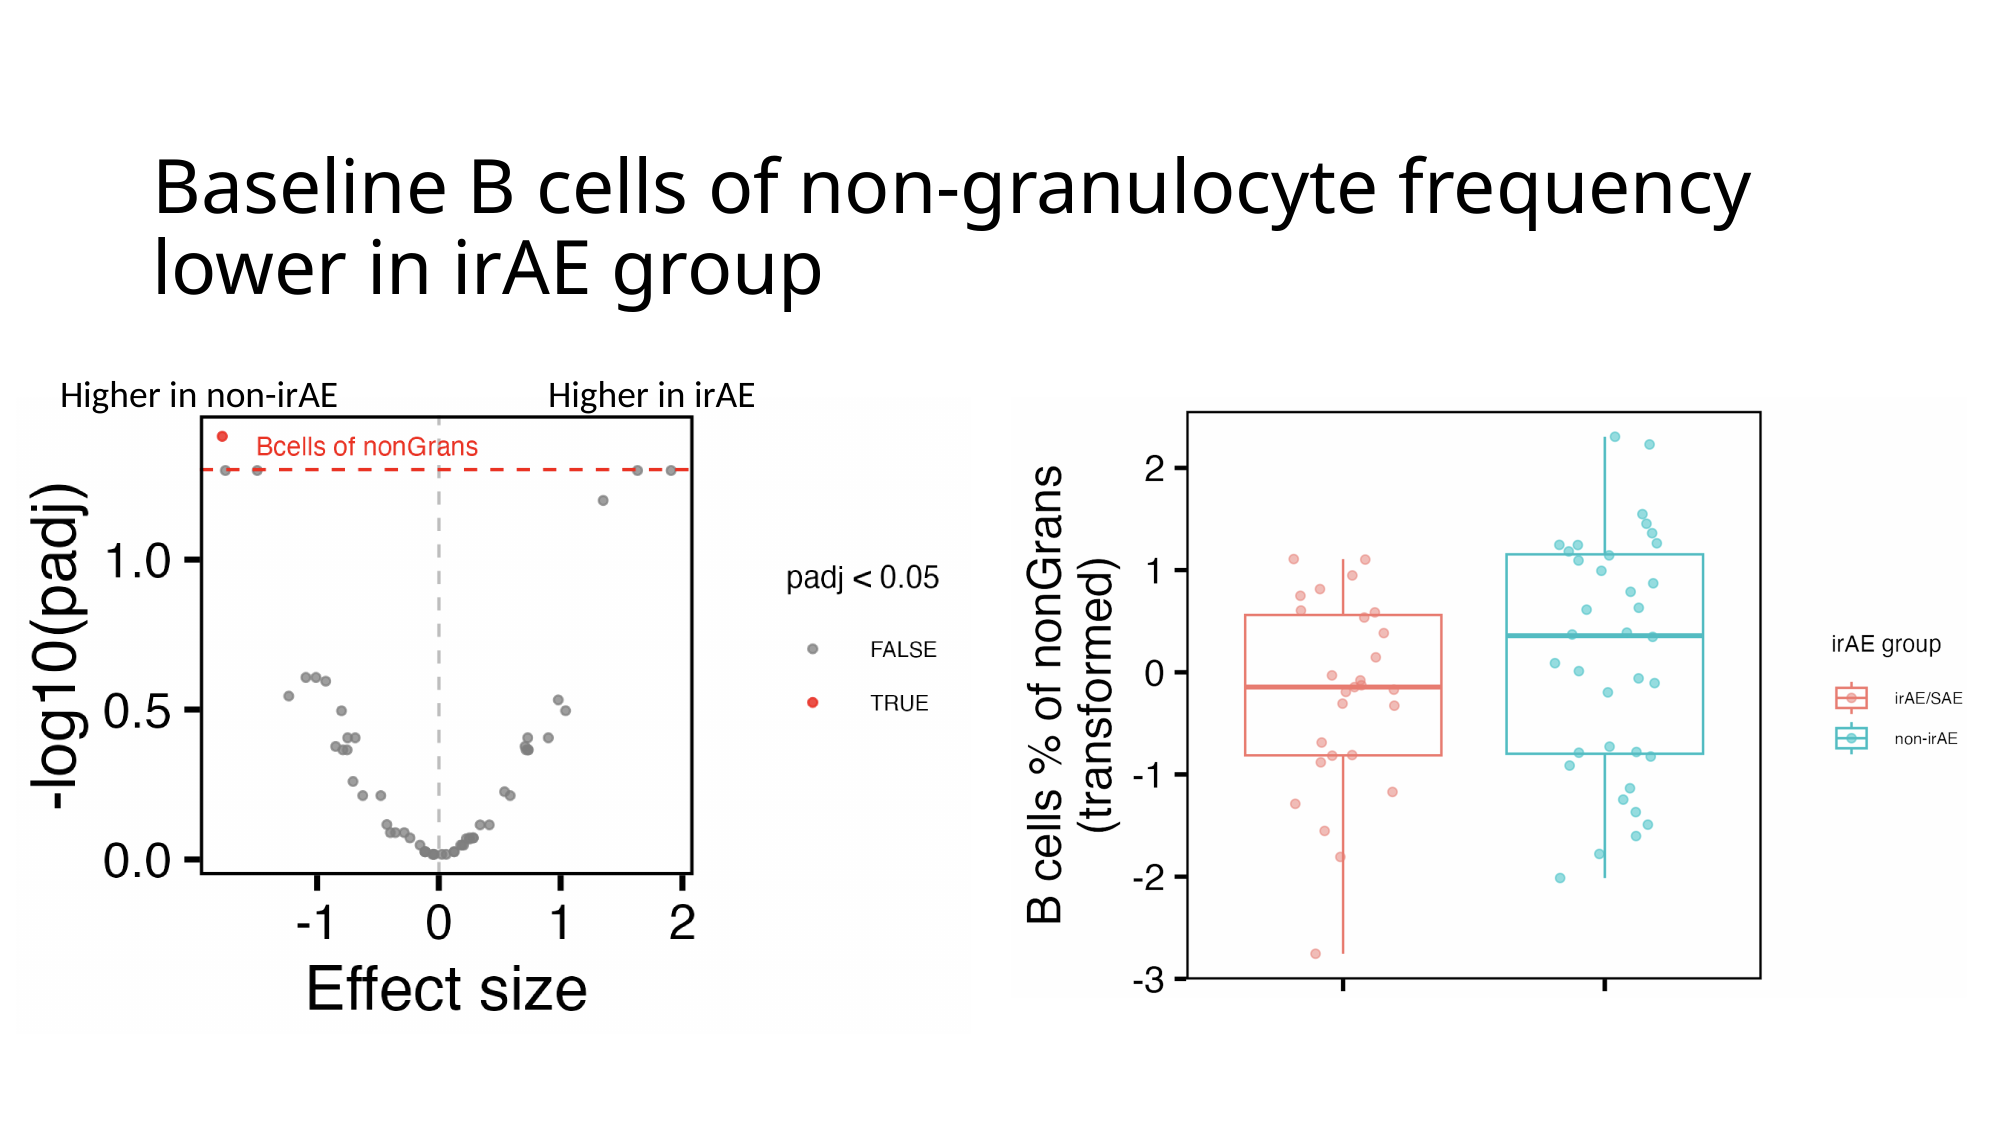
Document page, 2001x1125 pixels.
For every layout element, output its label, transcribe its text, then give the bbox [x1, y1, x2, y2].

picture [15, 397, 971, 1034]
text_box Higher in non-irAE [45, 363, 354, 397]
title Baseline B cells of non-granulocyte frequency lower in irAE group [137, 97, 1778, 364]
picture [1011, 397, 1967, 998]
text_box Higher in irAE [533, 363, 771, 397]
